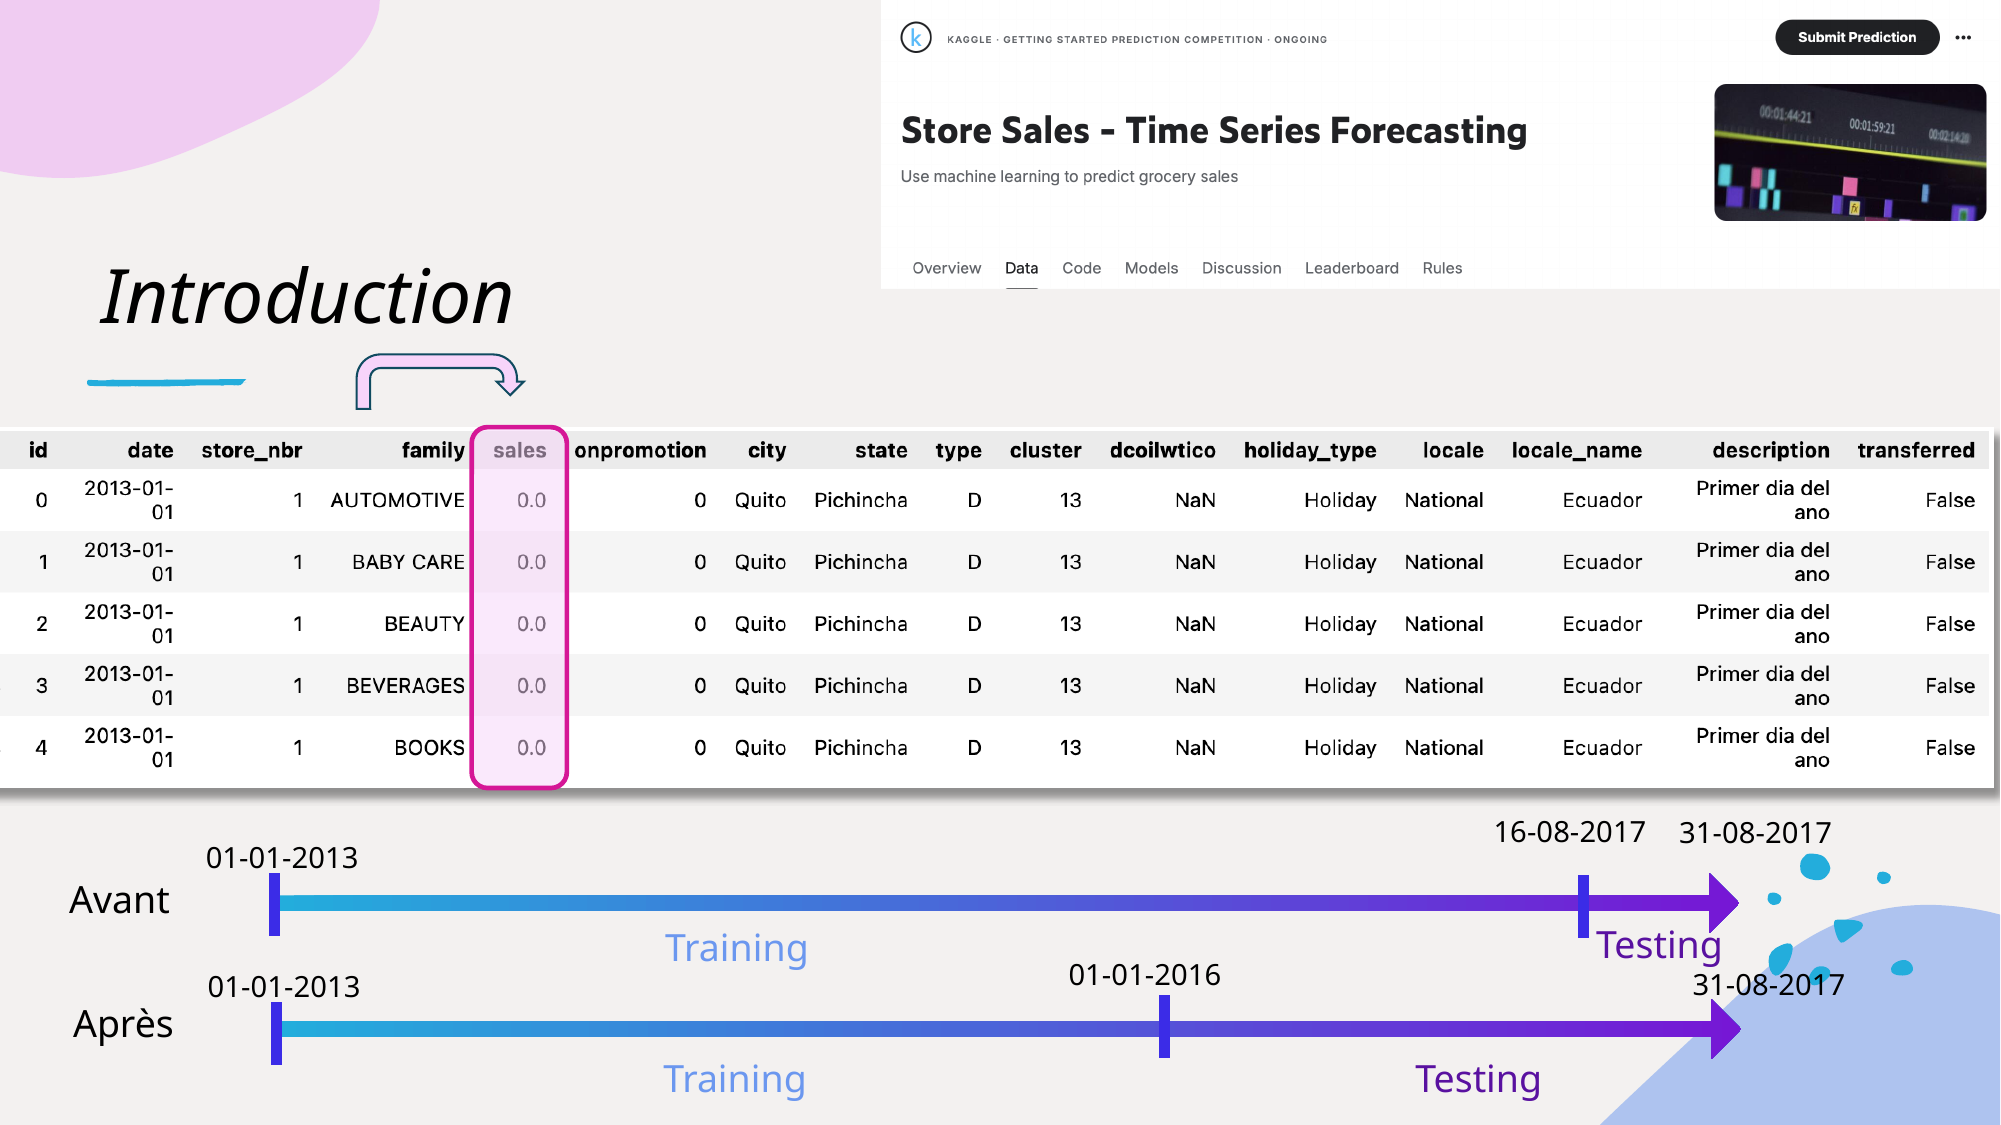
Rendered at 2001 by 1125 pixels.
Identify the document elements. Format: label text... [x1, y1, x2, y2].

text_box [1589, 872, 1741, 913]
text_box Training [650, 916, 824, 977]
text_box Training [648, 1047, 822, 1108]
text_box [282, 1020, 1159, 1038]
text_box [1170, 1009, 1743, 1061]
text_box 31-08-2017 [1664, 806, 1913, 857]
text_box [280, 894, 1578, 912]
text_box 01-01-2013 [192, 960, 442, 1011]
text_box 31-08-2017 [1677, 958, 1926, 1009]
text_box [355, 353, 527, 410]
text_box 01-01-2013 [191, 832, 440, 882]
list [881, 0, 2000, 289]
text_box Avant [54, 868, 185, 928]
text_box Après [58, 992, 190, 1052]
title Introduction [86, 129, 1740, 347]
text_box Testing [1400, 1047, 1558, 1108]
picture [0, 427, 1994, 789]
text_box 16-08-2017 [1478, 805, 1727, 856]
text_box 01-01-2016 [1053, 949, 1302, 999]
text_box Testing [1581, 913, 1738, 974]
